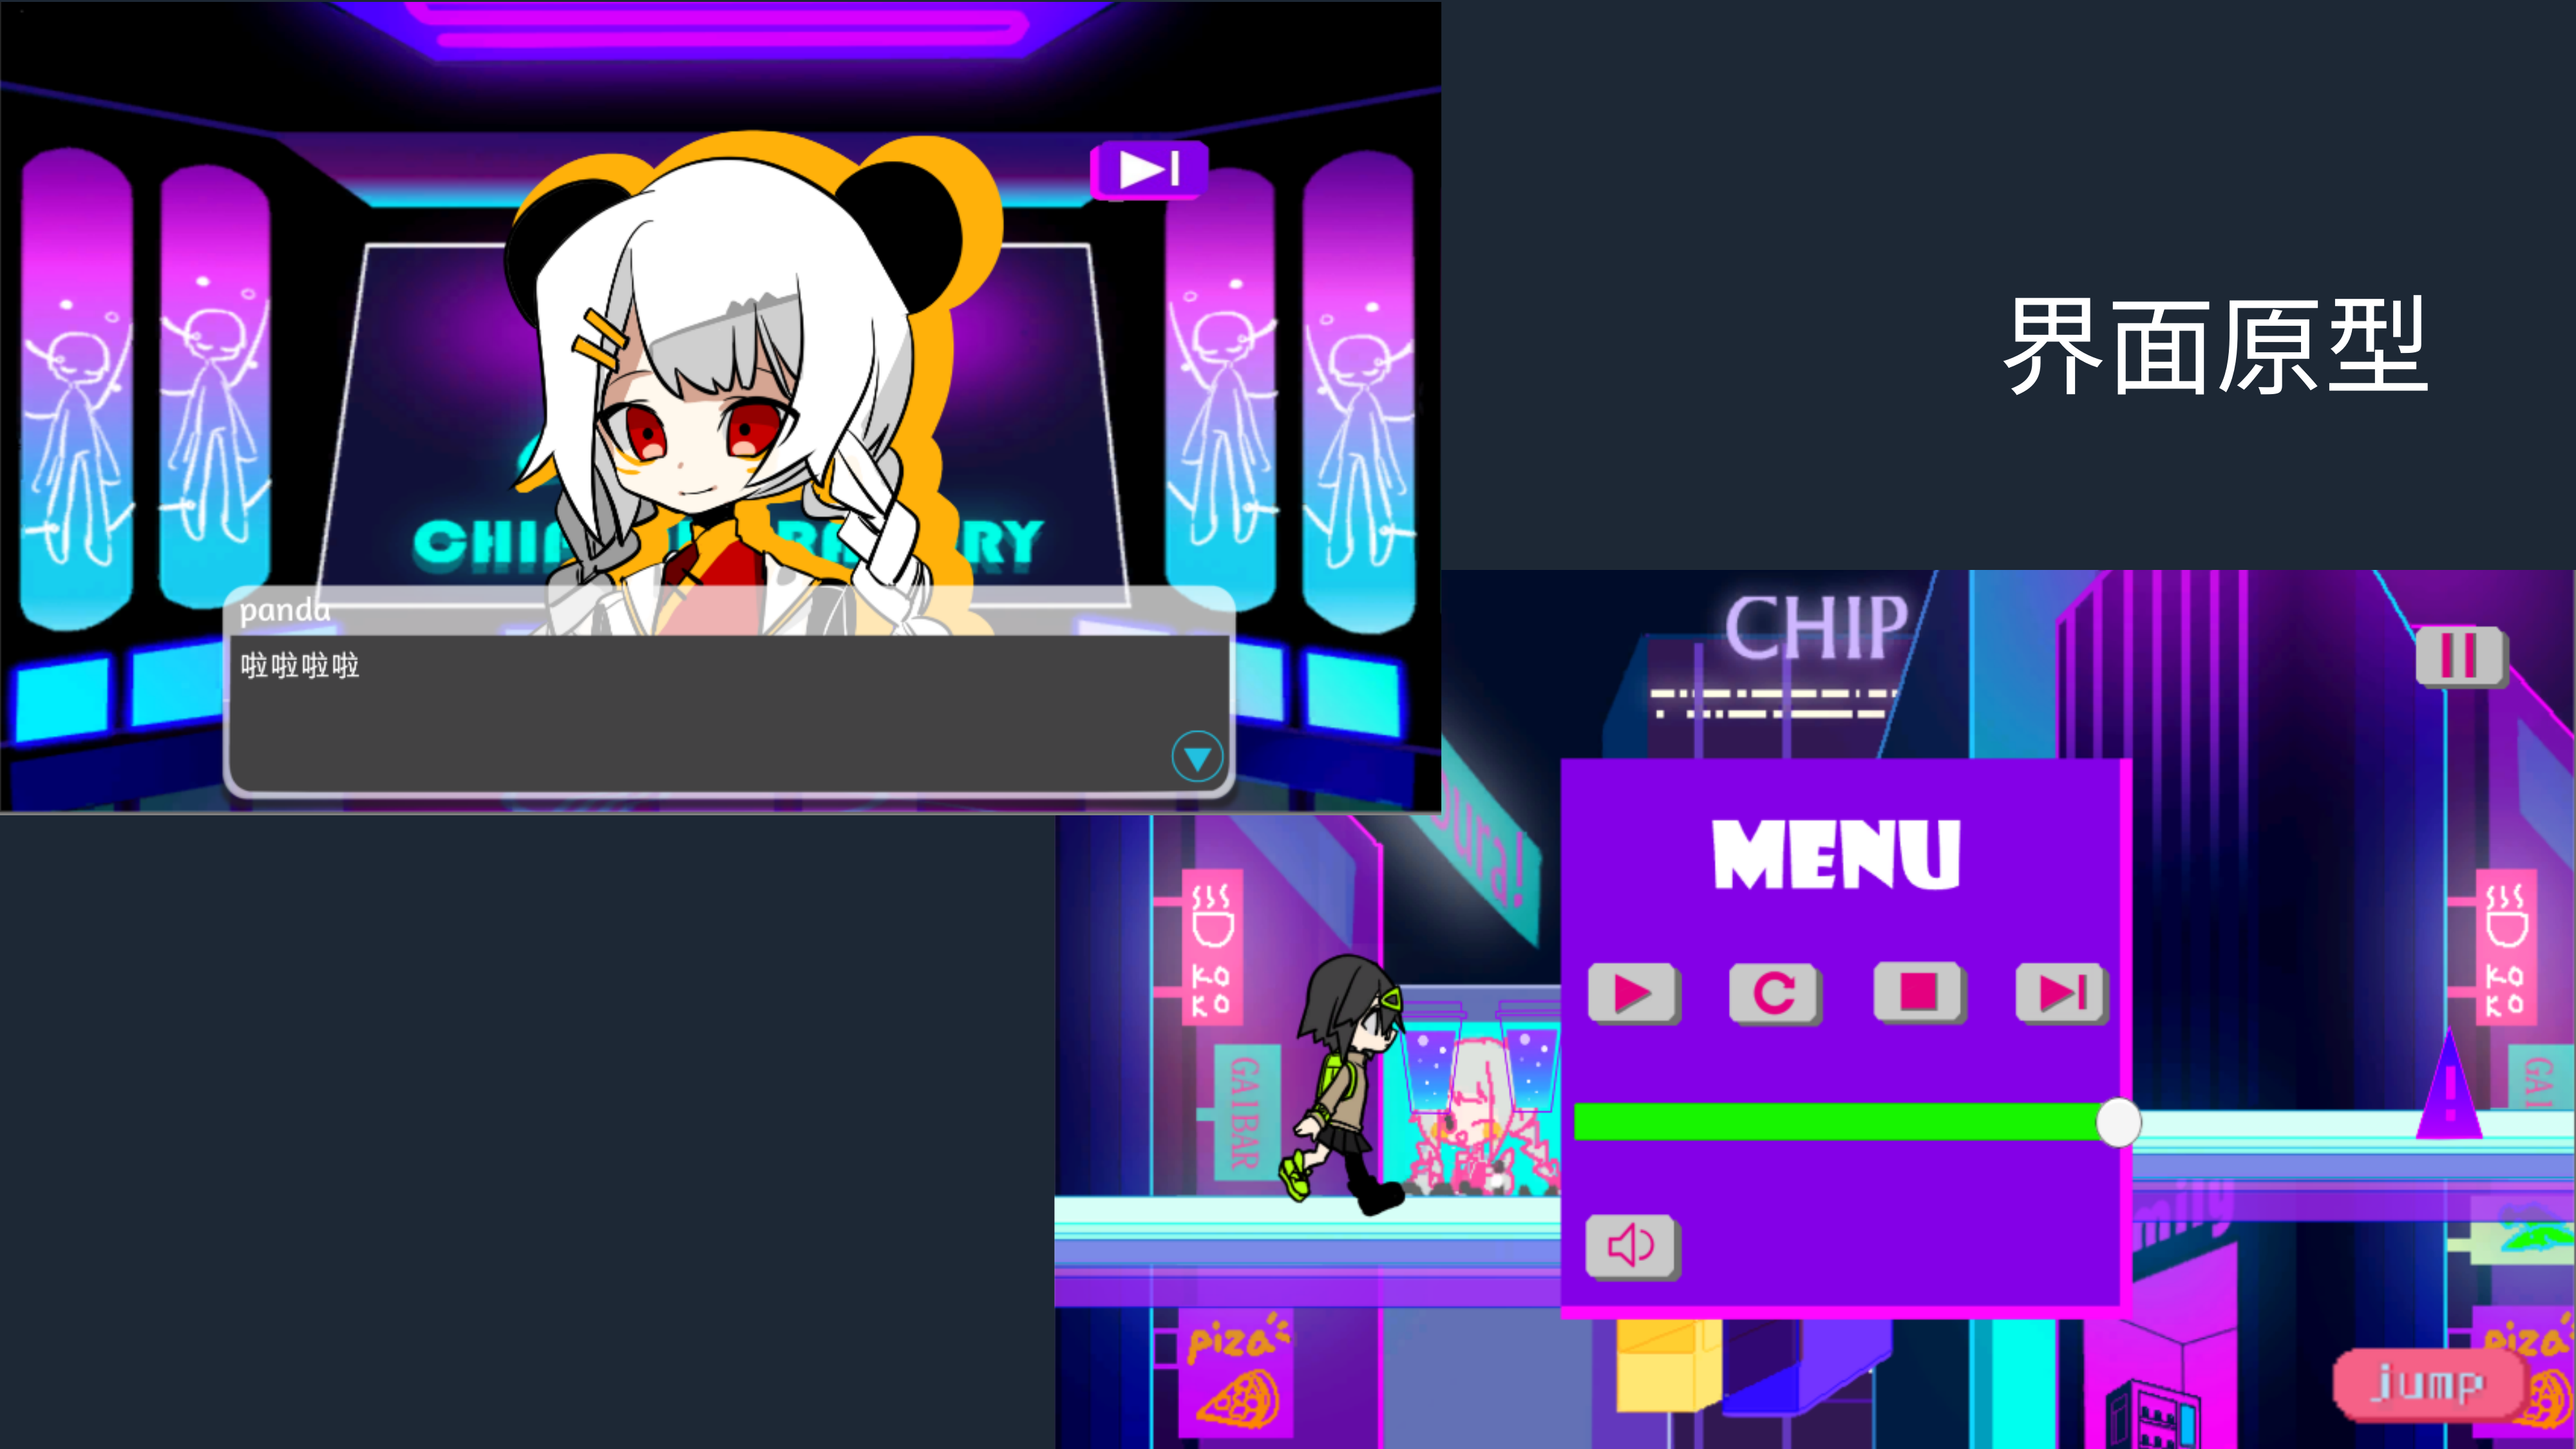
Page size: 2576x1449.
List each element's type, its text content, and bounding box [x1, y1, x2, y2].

picture [0, 1, 2576, 1449]
text_box 界面原型 [1998, 277, 2434, 408]
